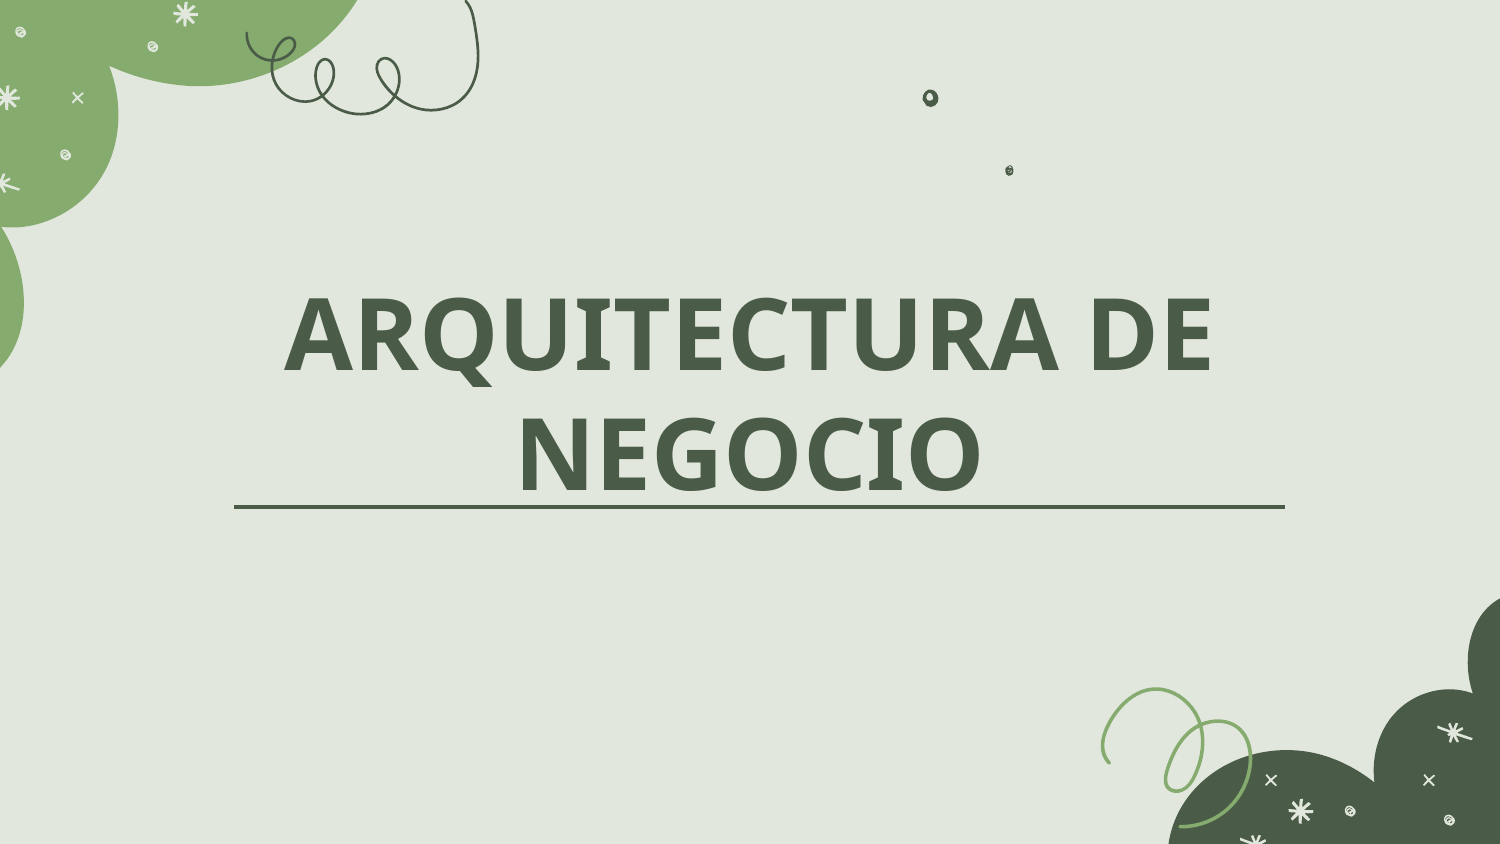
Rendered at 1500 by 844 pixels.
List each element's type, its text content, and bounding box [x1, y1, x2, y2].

text_box [922, 89, 939, 107]
text_box [245, 0, 480, 116]
title ARQUITECTURA DE NEGOCIO [193, 268, 1307, 526]
text_box [1005, 165, 1014, 176]
